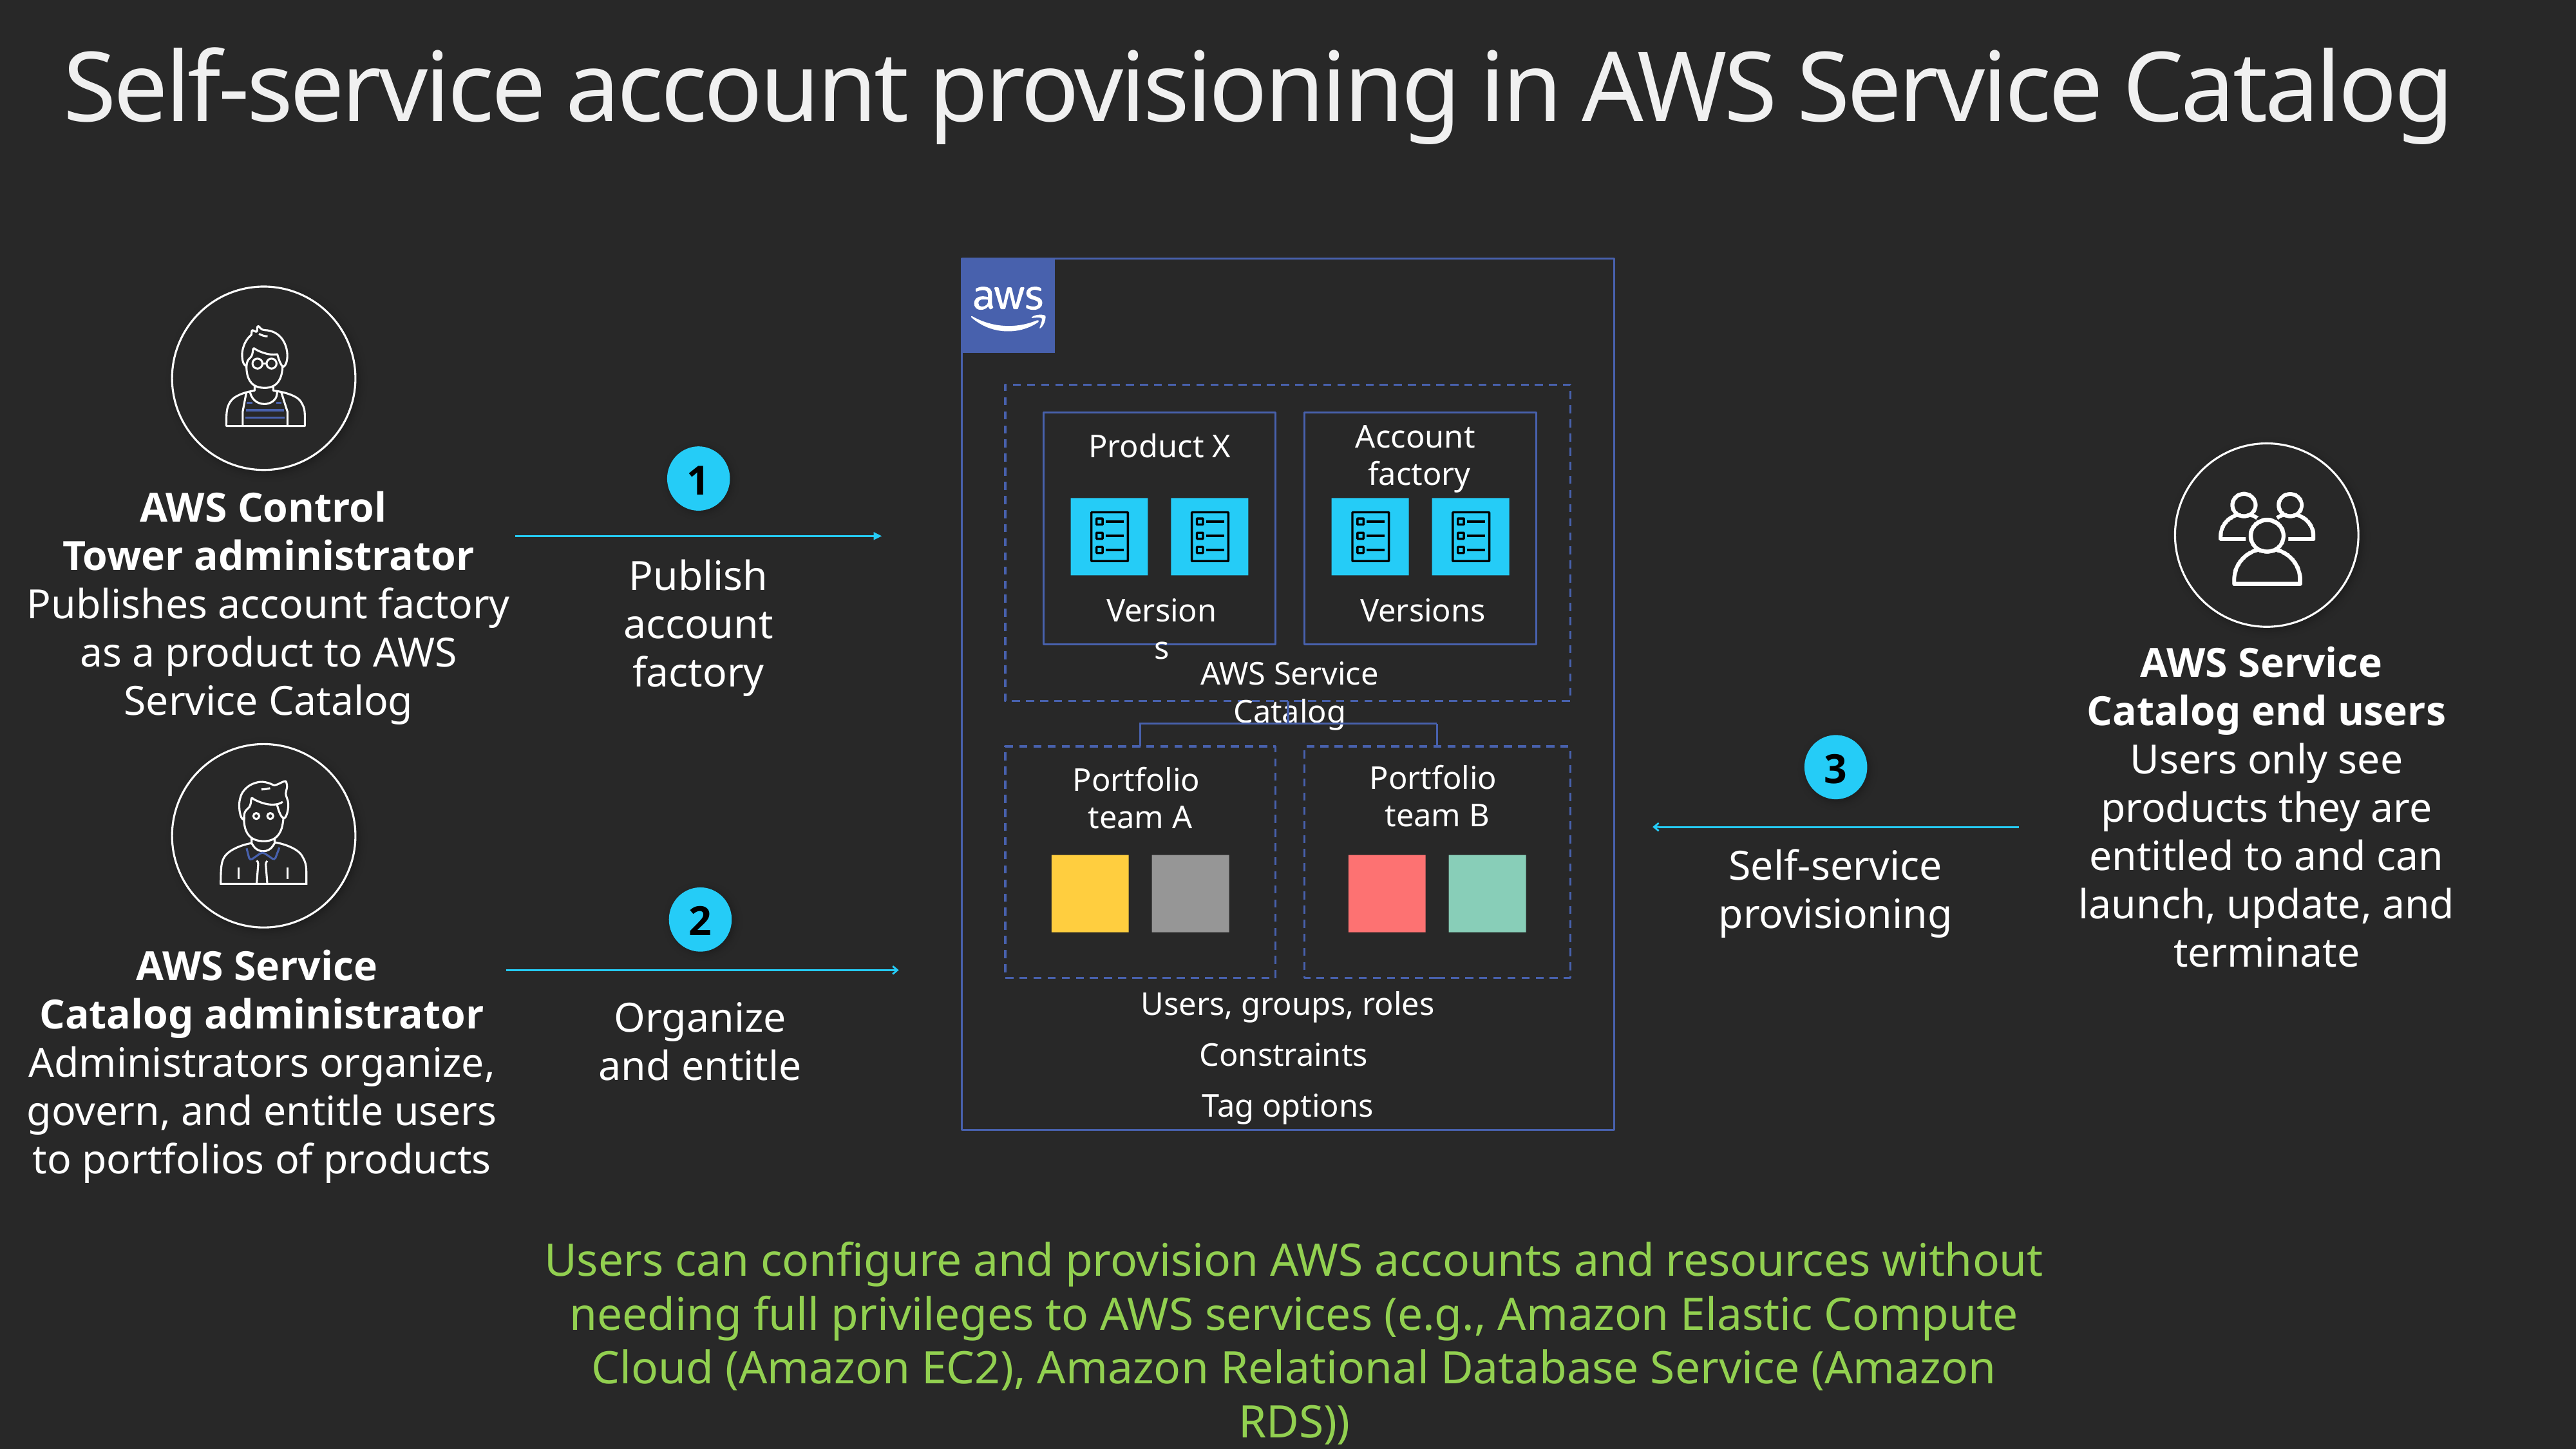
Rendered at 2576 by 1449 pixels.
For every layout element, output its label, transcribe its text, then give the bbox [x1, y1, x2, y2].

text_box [1005, 746, 1276, 979]
text_box [1070, 498, 1148, 576]
text_box [1432, 498, 1510, 576]
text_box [8, 286, 529, 780]
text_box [1090, 511, 1129, 563]
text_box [1451, 511, 1490, 563]
text_box Users can configure and provision AWS accounts and resources without needing full privileges to AWS services (e.g., Amazon Elastic Compute Cloud (Amazon EC2), Amazon Relational Database Service (Amazon RDS)) [532, 1227, 2057, 1449]
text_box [576, 971, 825, 1095]
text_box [1304, 746, 1571, 979]
text_box Versions [1099, 590, 1224, 665]
text_box Users, groups, roles Constraints Tag options [1068, 978, 1508, 1128]
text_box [1190, 511, 1229, 563]
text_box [1682, 828, 1989, 943]
text_box AWS Service Catalog [1142, 653, 1437, 723]
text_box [1, 744, 523, 1238]
text_box [1331, 498, 1409, 576]
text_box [2053, 443, 2481, 1033]
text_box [961, 260, 1055, 354]
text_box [576, 887, 825, 970]
text_box [1005, 384, 1571, 701]
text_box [529, 446, 882, 702]
text_box [1304, 412, 1537, 645]
picture [2215, 489, 2318, 589]
text_box [961, 258, 1615, 1130]
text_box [1351, 511, 1390, 563]
text_box Account factory [1304, 416, 1535, 492]
text_box Versions [1356, 590, 1490, 628]
text_box [1171, 498, 1249, 576]
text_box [1682, 735, 1989, 826]
title Self-service account provisioning in AWS Service Catalog [44, 22, 2506, 213]
text_box AWS Service Catalog [1142, 724, 1436, 729]
